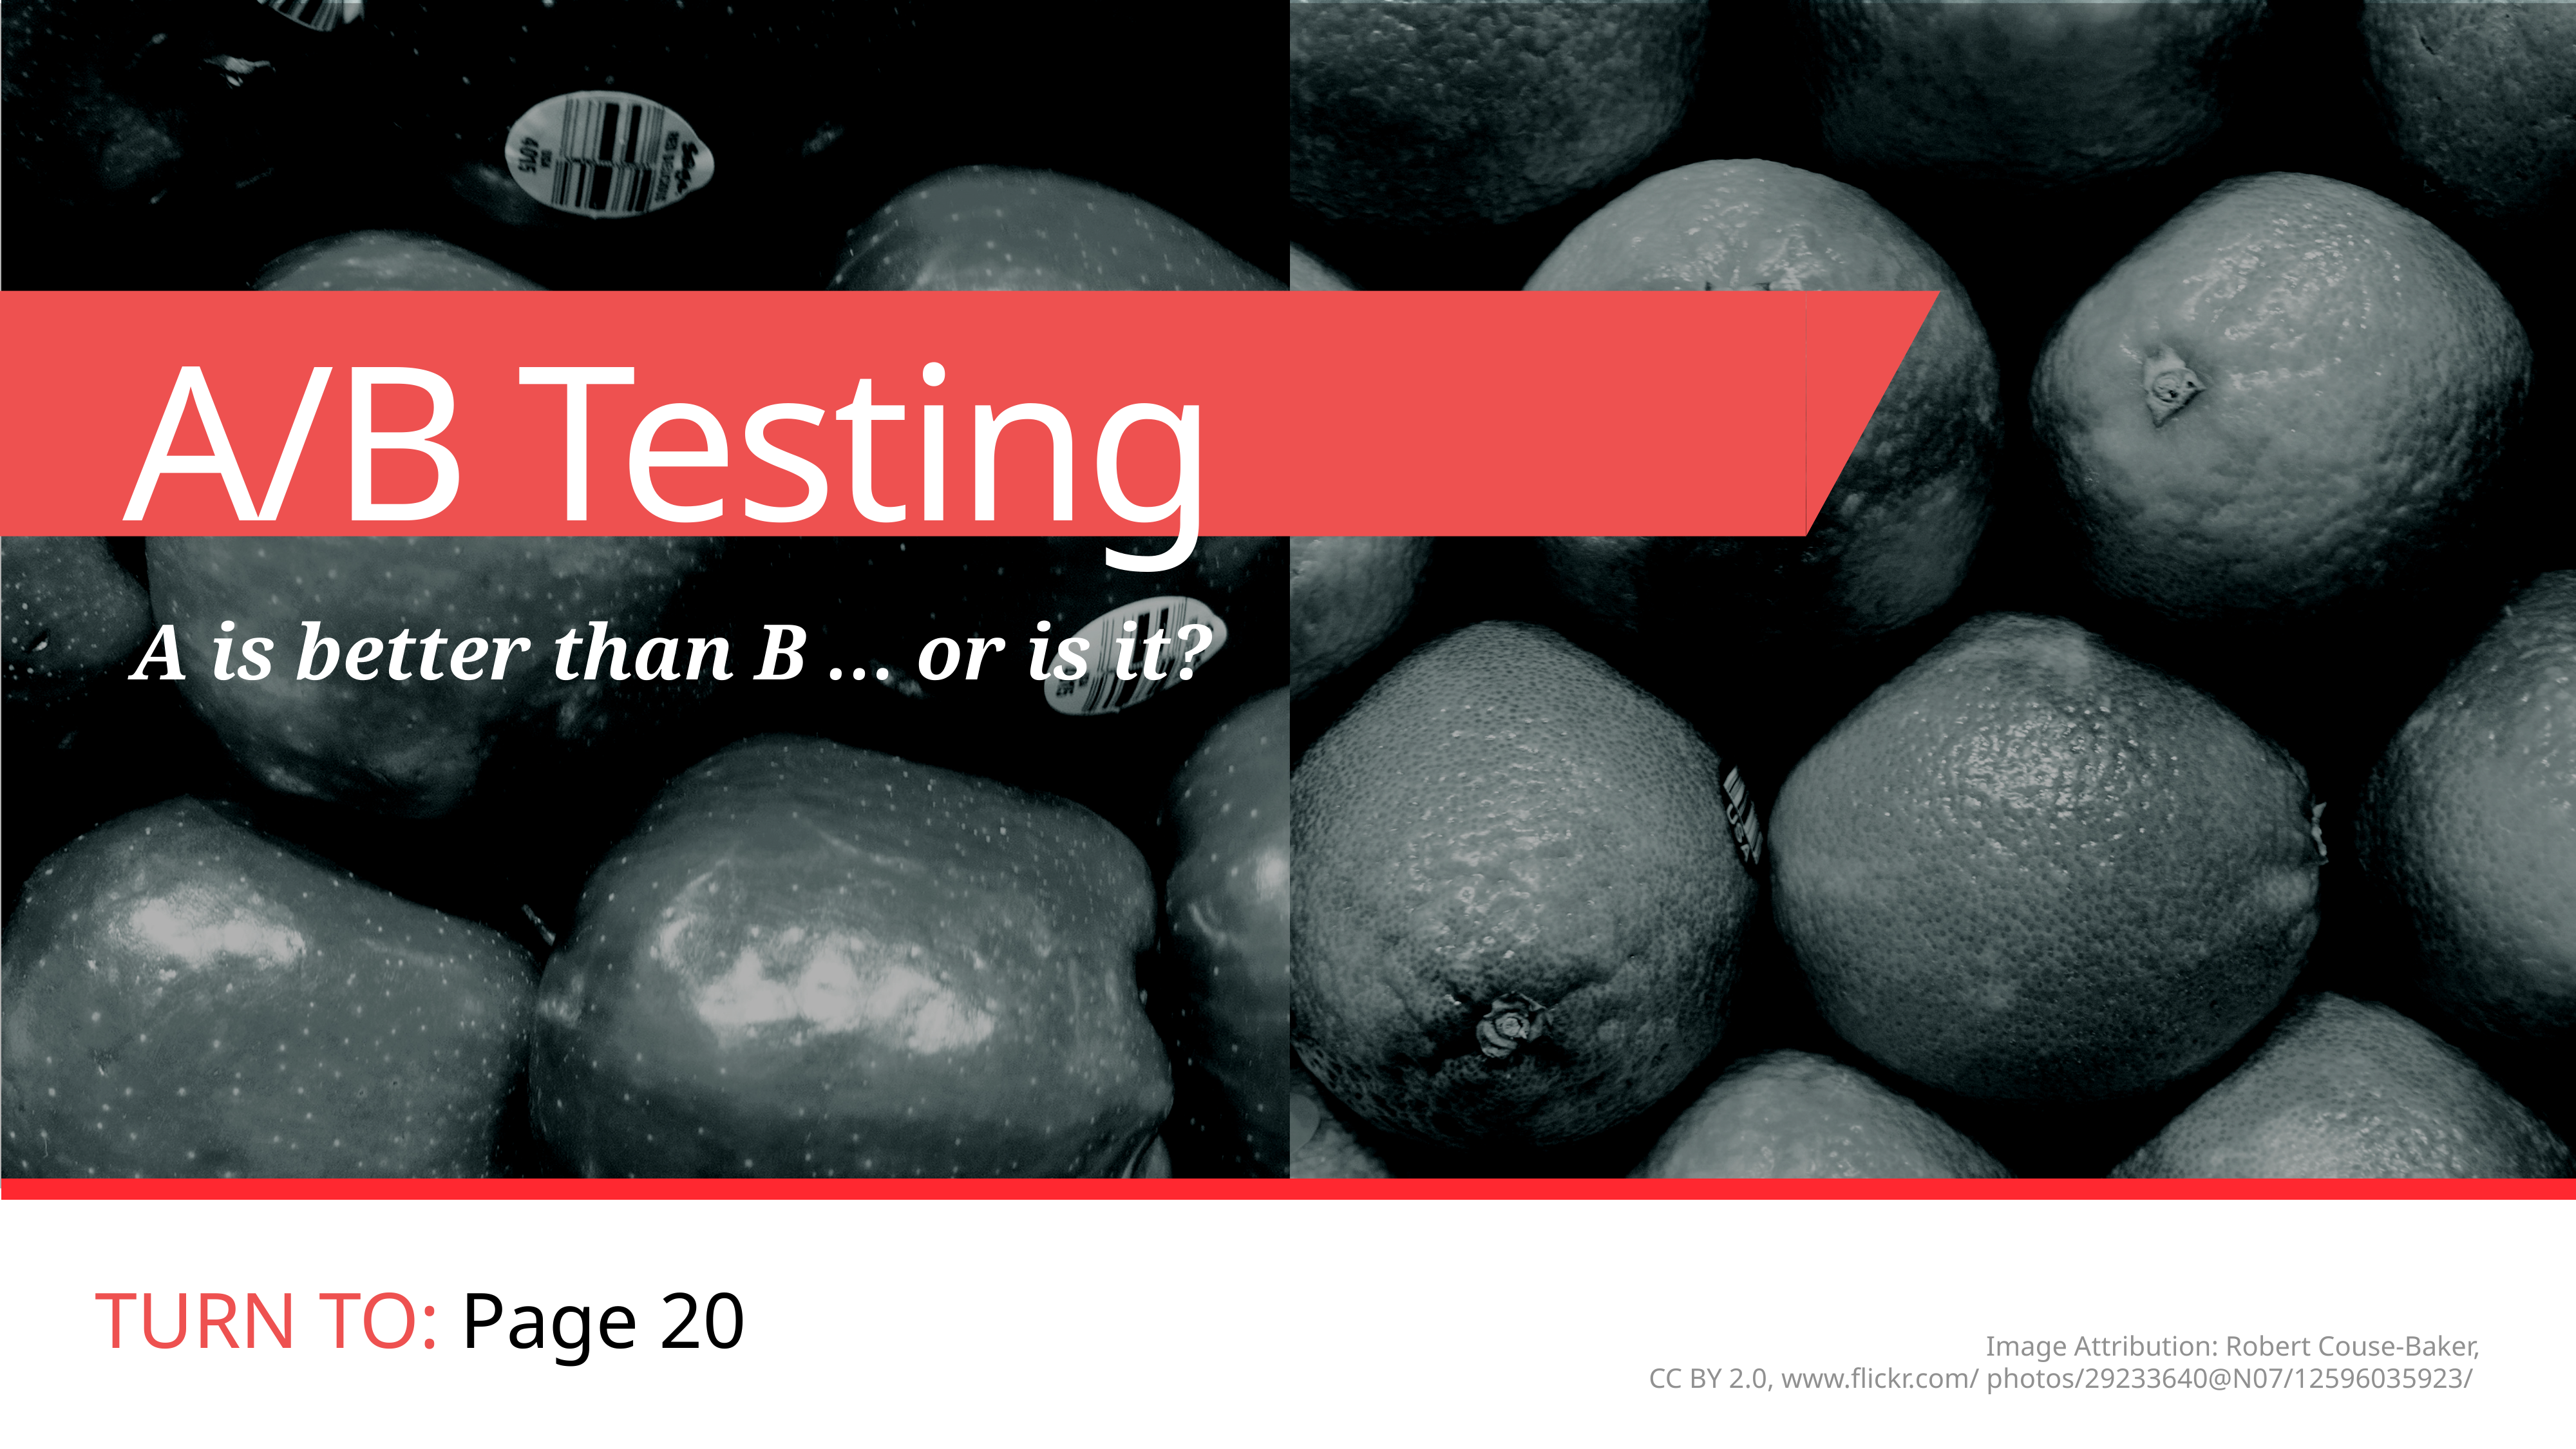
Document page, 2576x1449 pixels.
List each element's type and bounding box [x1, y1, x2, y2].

text_box [0, 0, 2576, 1401]
